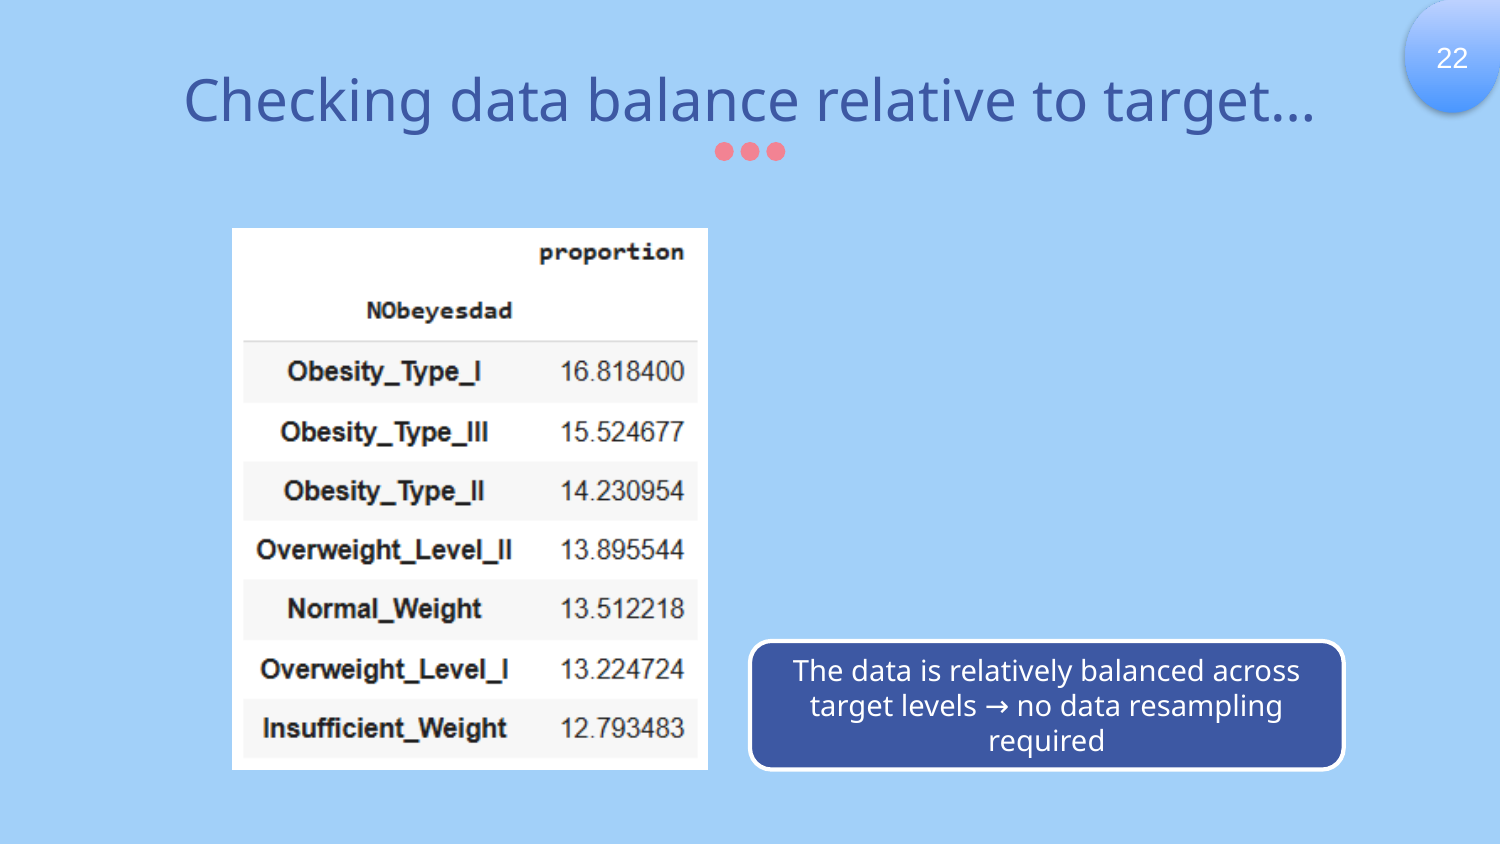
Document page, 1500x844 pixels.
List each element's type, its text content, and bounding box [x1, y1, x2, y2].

title Checking data balance relative to target… [0, 48, 1500, 142]
picture [231, 228, 708, 770]
text_box The data is relatively balanced across target levels → no data resampling required [747, 638, 1346, 772]
text_box 22 [1405, 0, 1500, 113]
